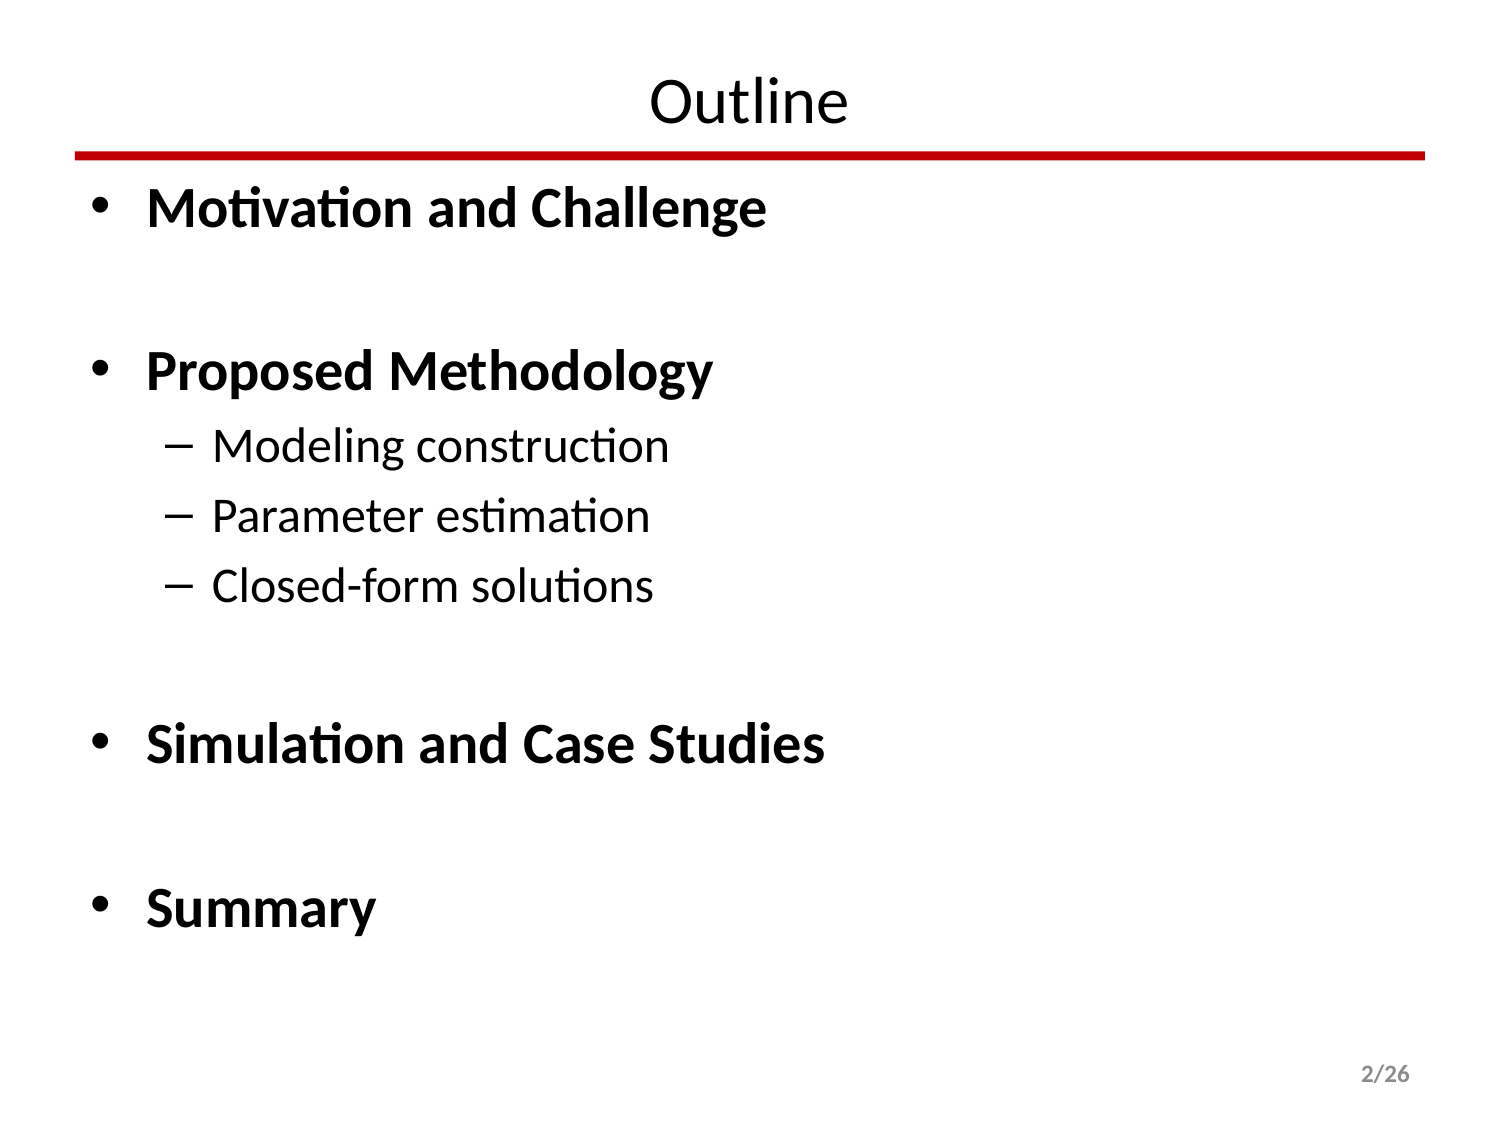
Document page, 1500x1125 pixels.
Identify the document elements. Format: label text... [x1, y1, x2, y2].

title Outline [75, 45, 1425, 150]
slide_number 1/26 [1074, 1042, 1425, 1103]
list Motivation and Challenge Proposed Methodology Modeling construction Parameter estimation Closed-form solutions Simulation and Case Studies Summary [75, 161, 1425, 1036]
